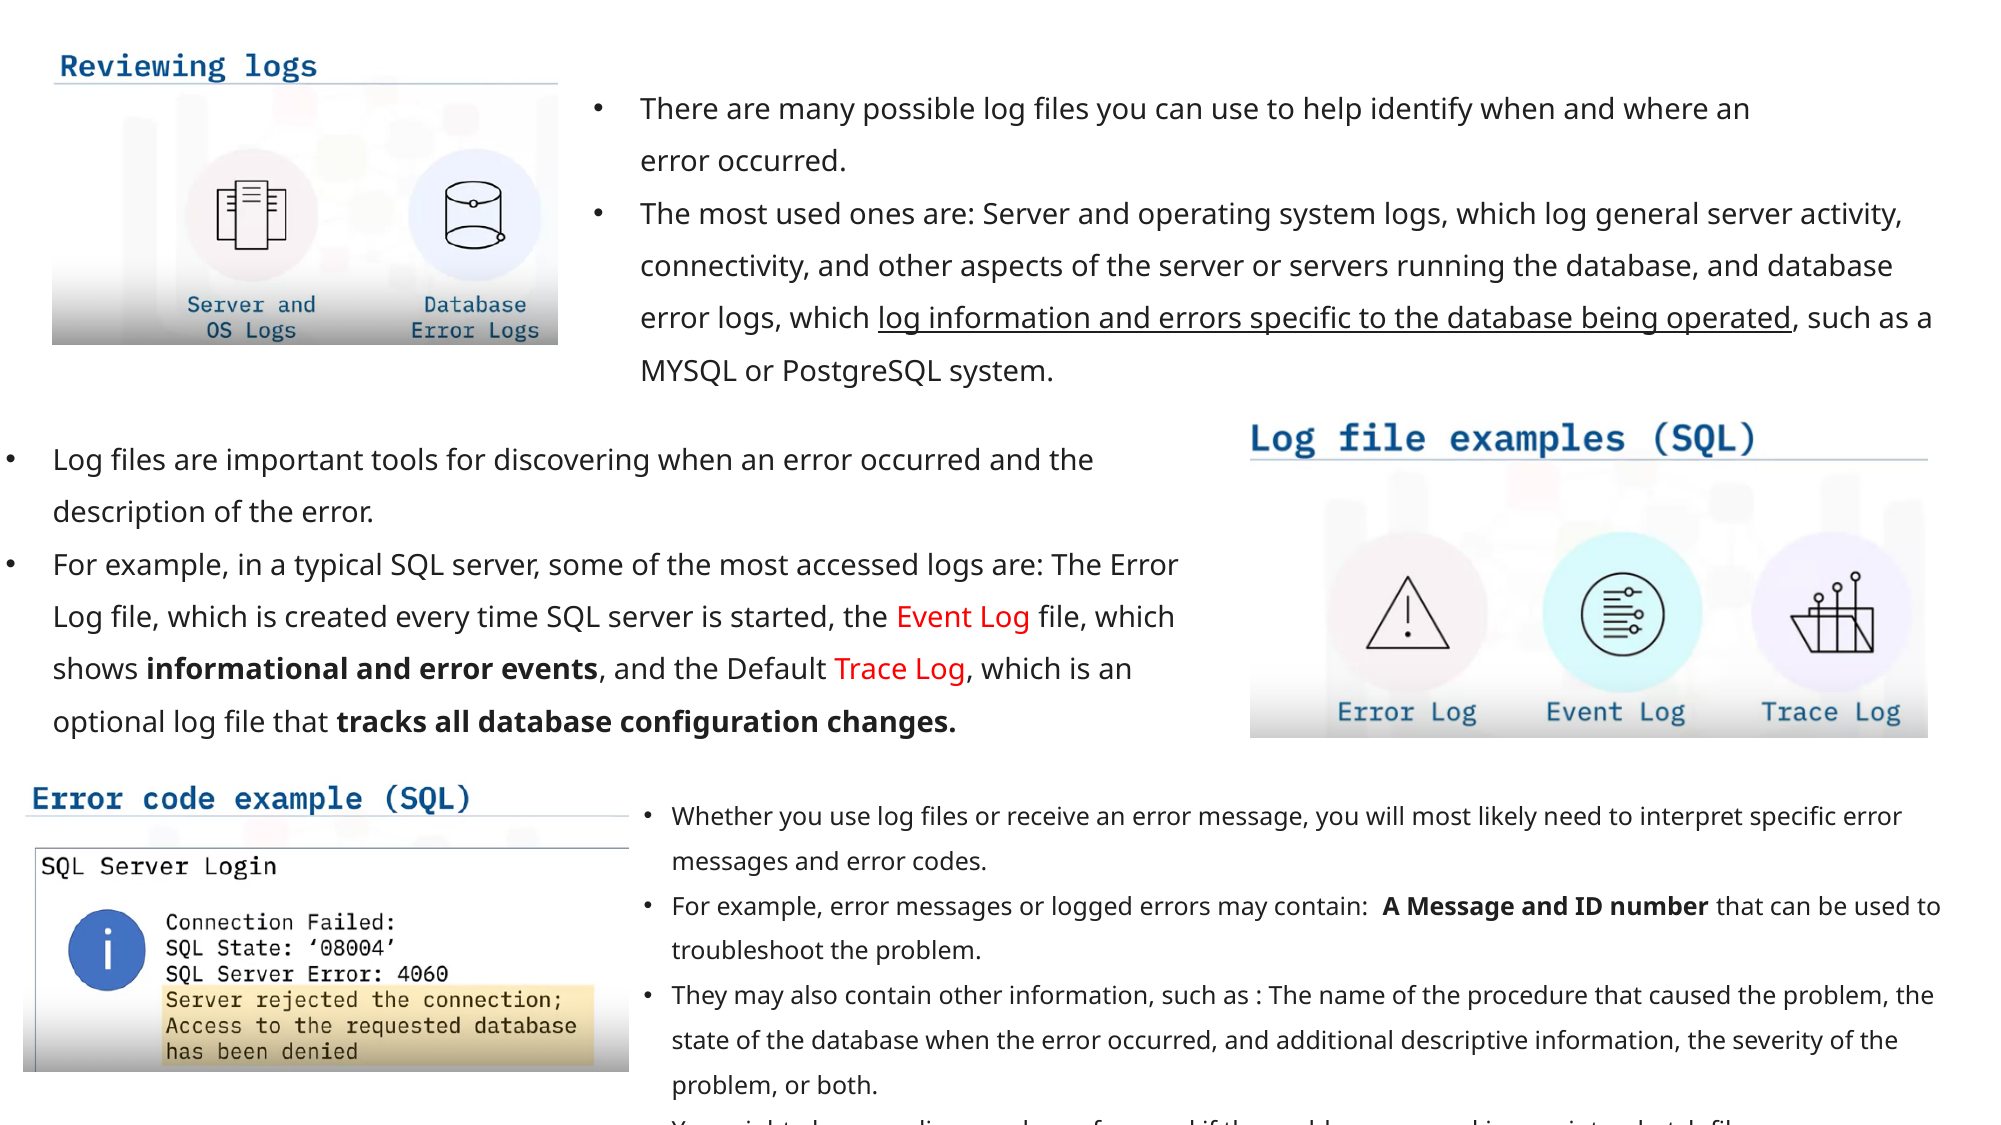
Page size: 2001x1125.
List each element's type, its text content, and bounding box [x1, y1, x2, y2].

text_box Whether you use log files or receive an error message, you will most likely need to interpret specific error messages and error codes. For example, error messages or logged errors may contain: A Message and ID number that can be used to troubleshoot the problem. They may also contain other information, such as : The name of the procedure that caused the problem, the state of the database when the error occurred, and additional descriptive information, the severity of the problem, or both. You might also see a line number referenced if the problem occurred in a script or batch file. [628, 777, 2000, 1125]
text_box Log files are important tools for discovering when an error occurred and the description of the error. For example, in a typical SQL server, some of the most accessed logs are: The Error Log file, which is created every time SQL server is started, the Event Log file, which shows informational and error events, and the Default Trace Log, which is an optional log file that tracks all database configuration changes. [0, 416, 1221, 746]
picture [52, 44, 558, 345]
picture [1249, 414, 1928, 738]
picture [23, 777, 629, 1073]
text_box There are many possible log files you can use to help identify when and where an error occurred. The most used ones are: Server and operating system logs, which log general server activity, connectivity, and other aspects of the server or servers running the database, and database error logs, which log information and errors specific to the database being operated, such as a MYSQL or PostgreSQL system. [578, 65, 1980, 395]
